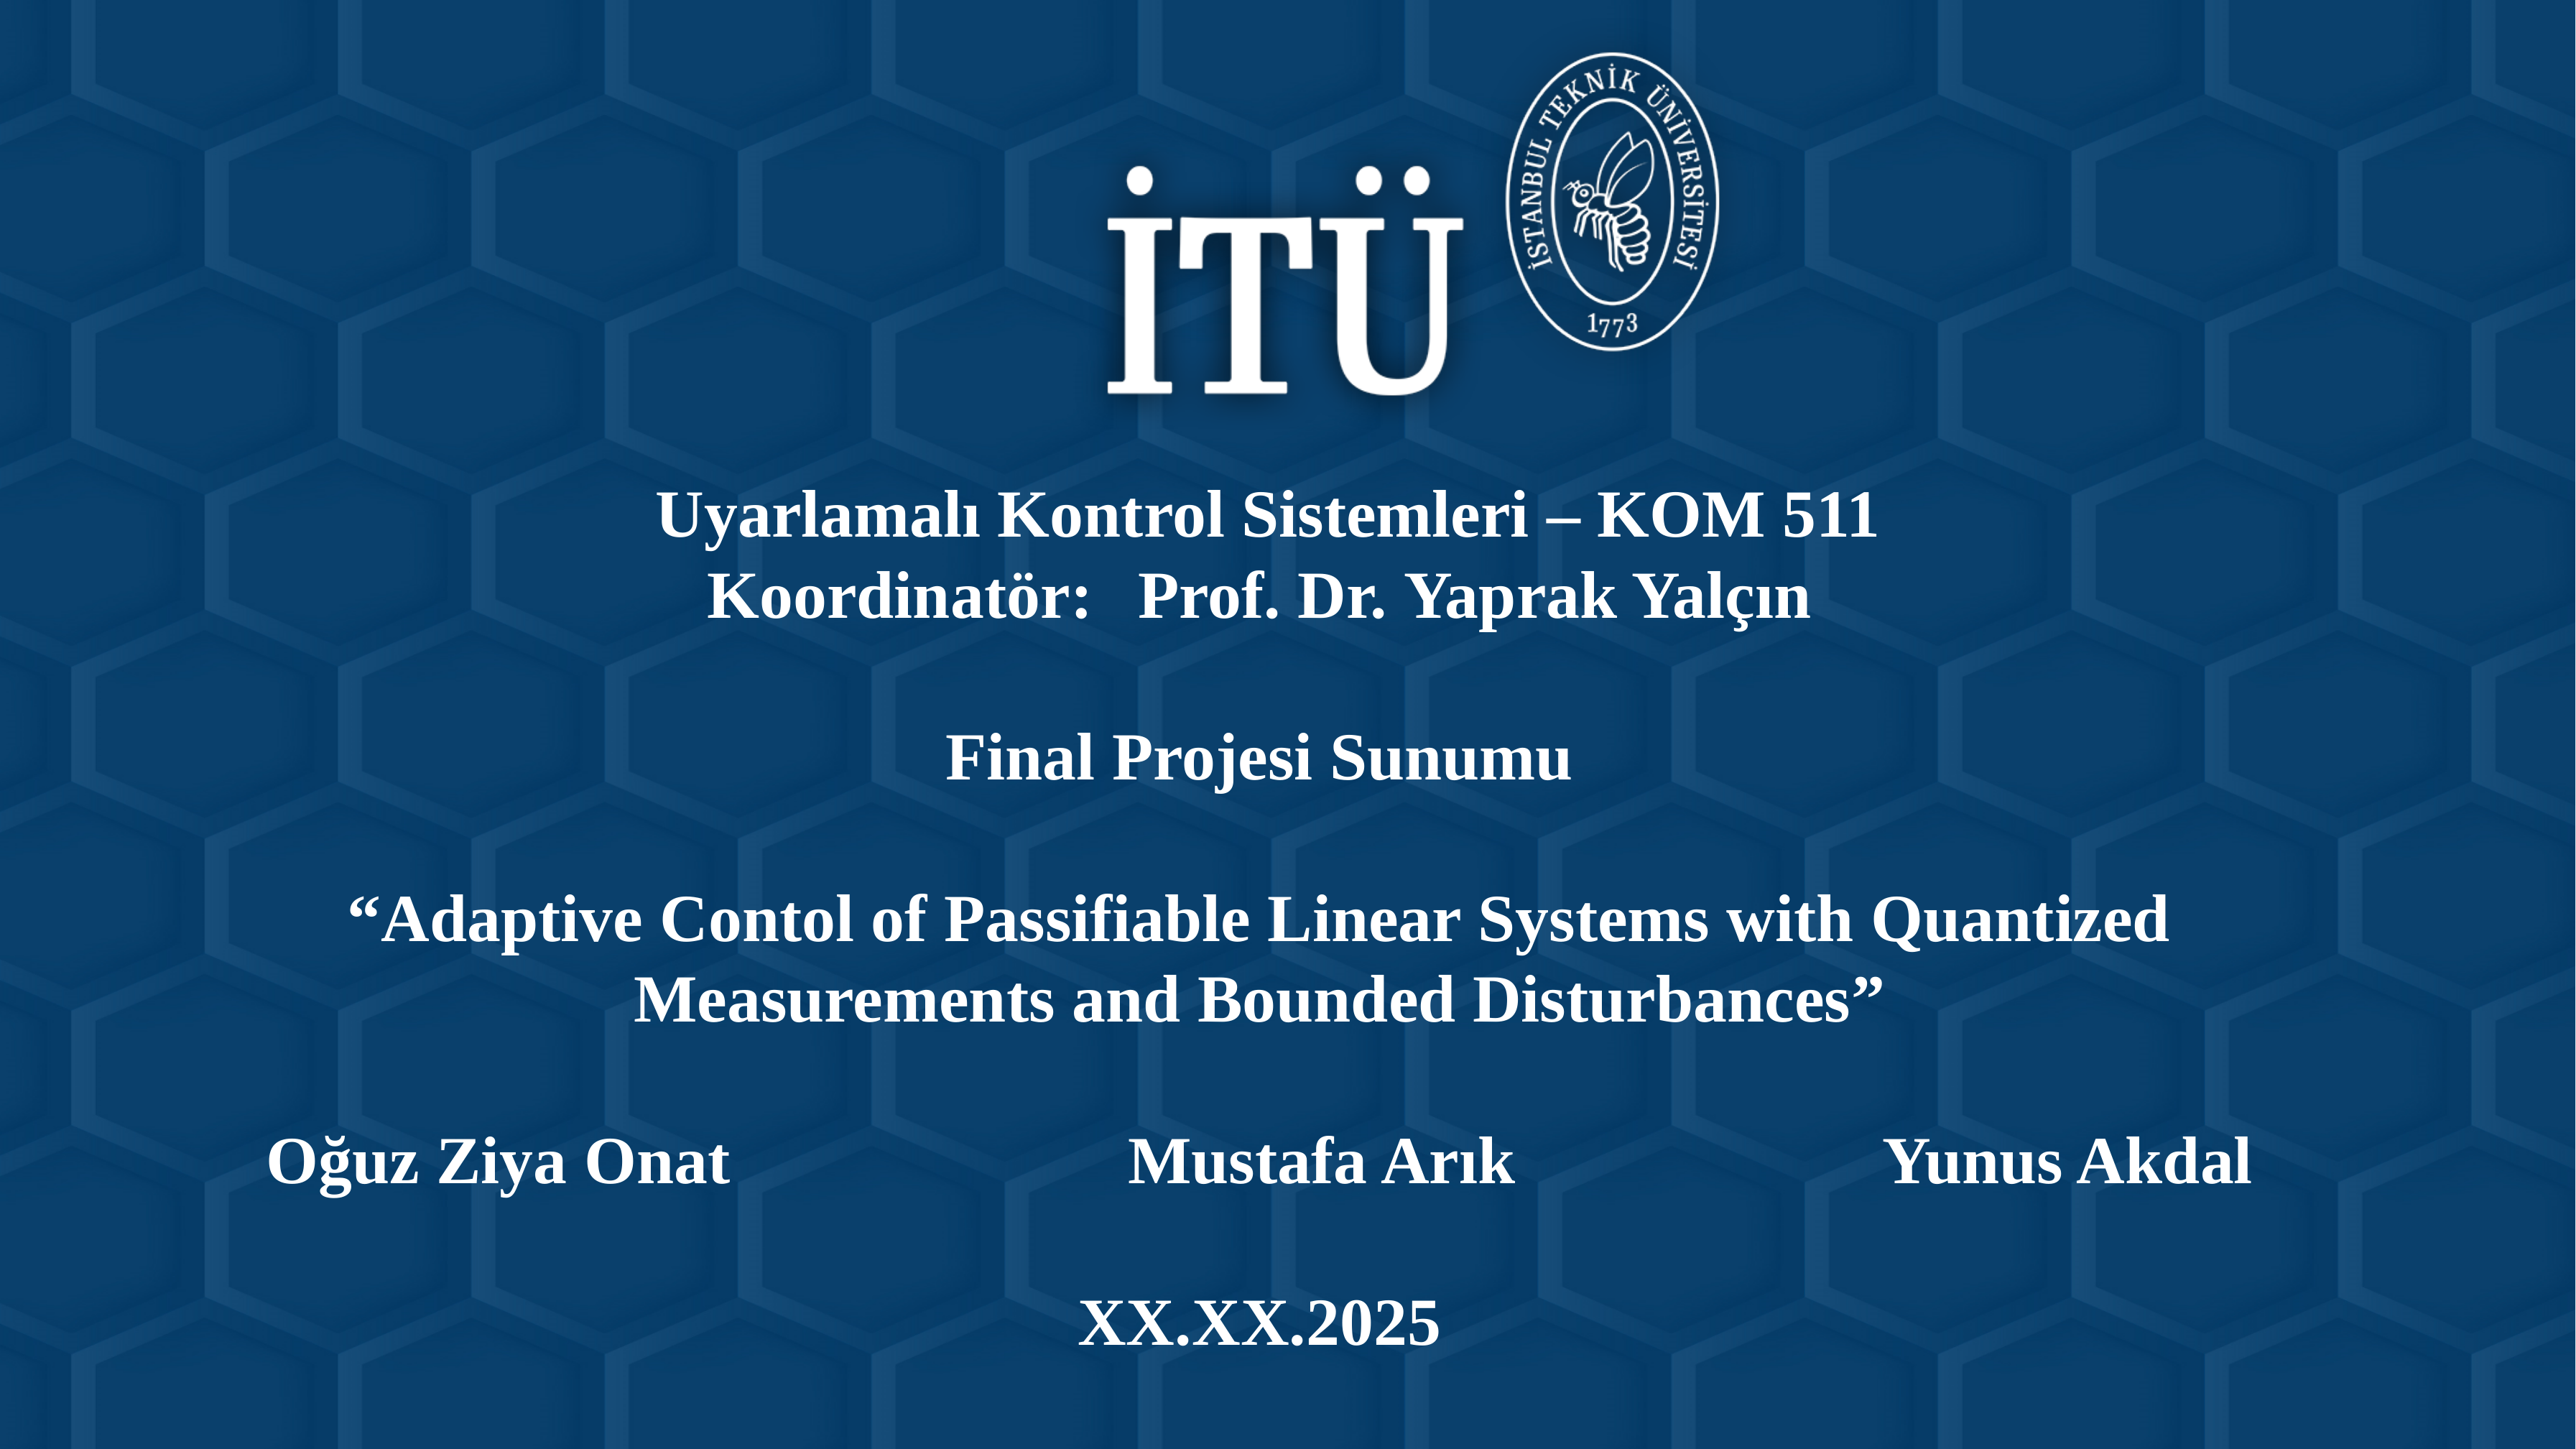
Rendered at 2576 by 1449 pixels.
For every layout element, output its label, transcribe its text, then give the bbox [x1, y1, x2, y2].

picture [0, 0, 2576, 1449]
text_box Uyarlamalı Kontrol Sistemleri – KOM 511 Koordinatör: Prof. Dr. Yaprak Yalçın Final Projesi Sunumu “Adaptive Contol of Passifiable Linear Systems with Quantized Measurements and Bounded Disturbances” Oğuz Ziya Onat Mustafa Arık Yunus Akdal XX.XX.2025 [189, 384, 2330, 1365]
